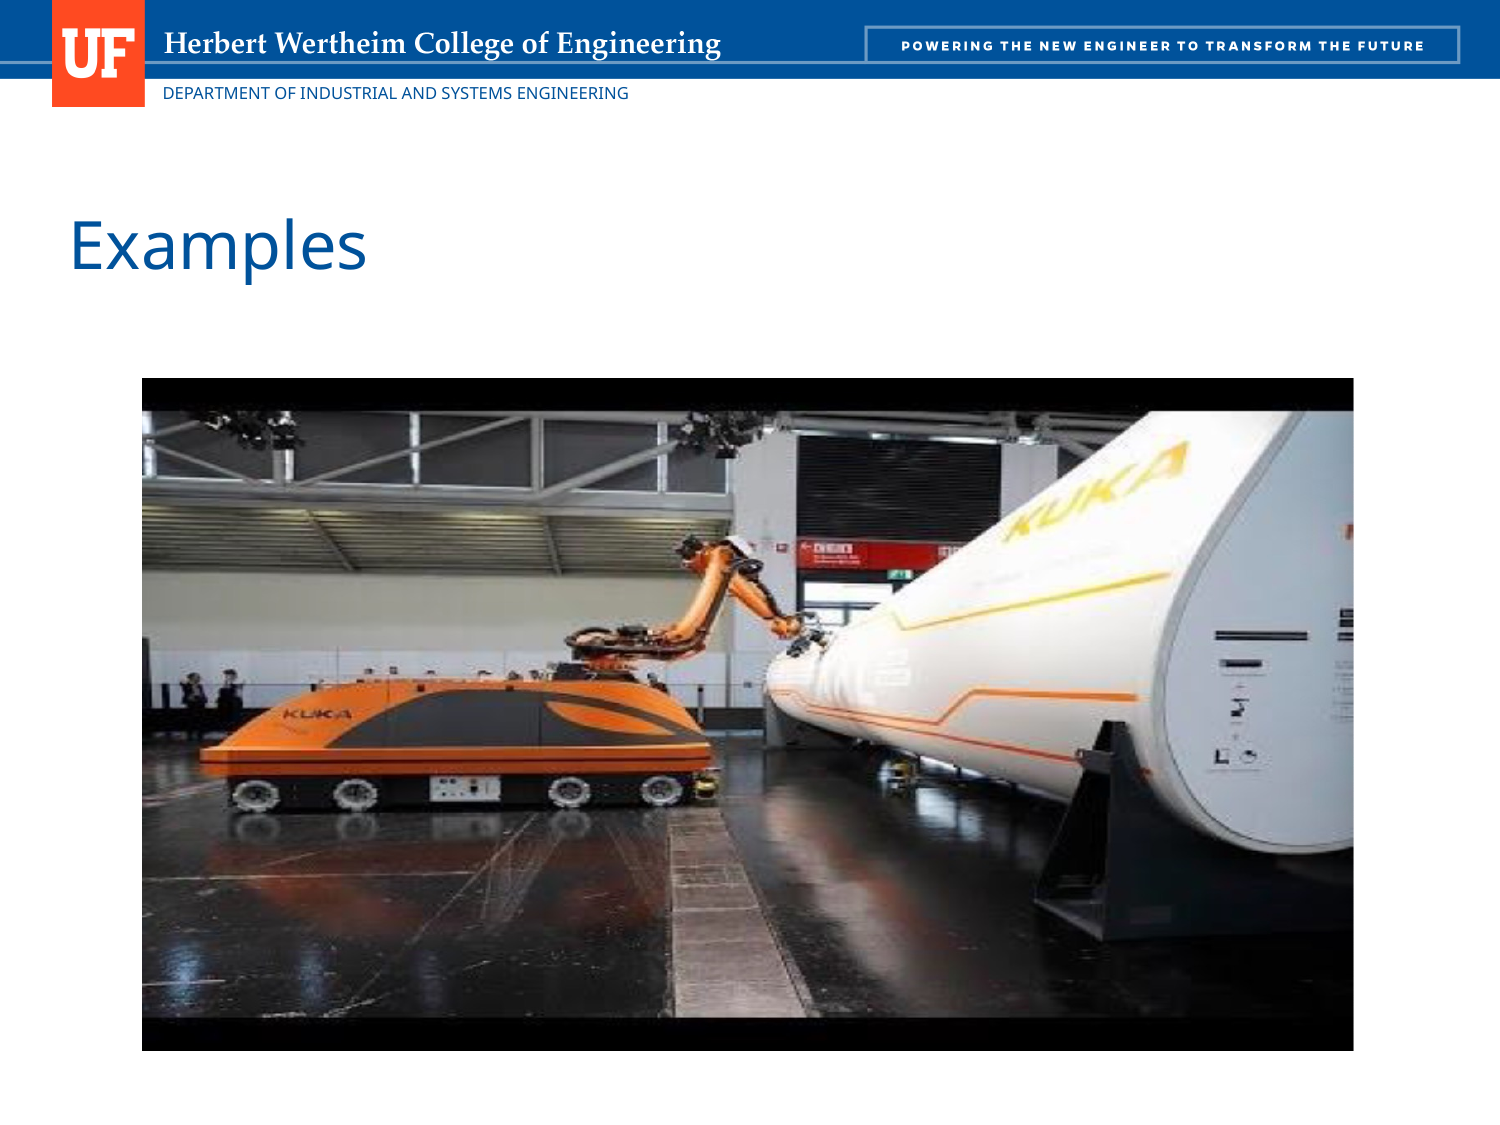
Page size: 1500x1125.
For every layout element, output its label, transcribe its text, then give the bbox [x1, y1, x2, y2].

picture [0, 0, 1500, 107]
title Examples [53, 195, 1294, 379]
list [142, 378, 1355, 1052]
